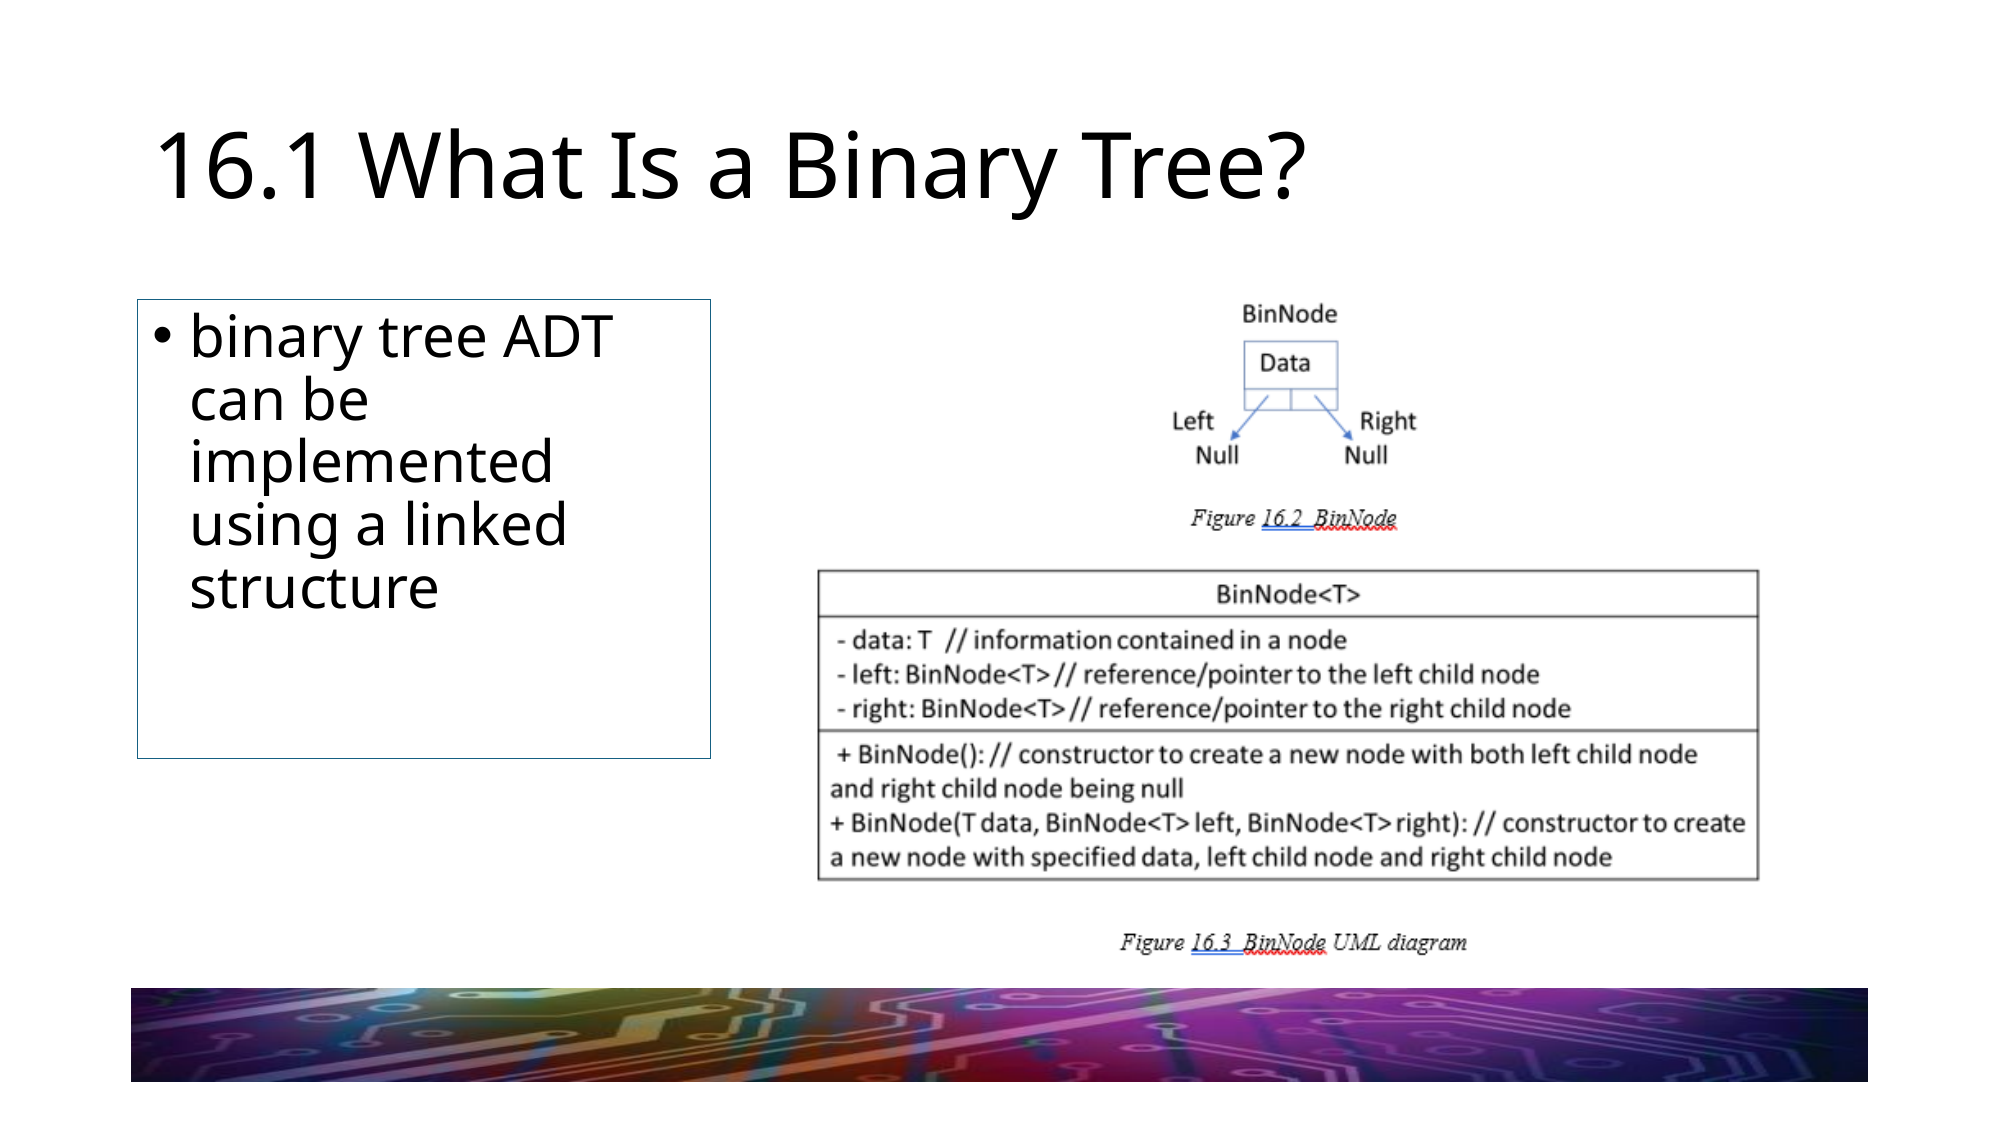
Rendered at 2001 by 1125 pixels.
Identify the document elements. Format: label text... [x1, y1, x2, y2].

title 16.1 What Is a Binary Tree? [137, 59, 1863, 278]
list binary tree ADT can be implemented using a linked structure [137, 299, 711, 759]
picture [131, 988, 1869, 1083]
picture [735, 276, 1843, 971]
